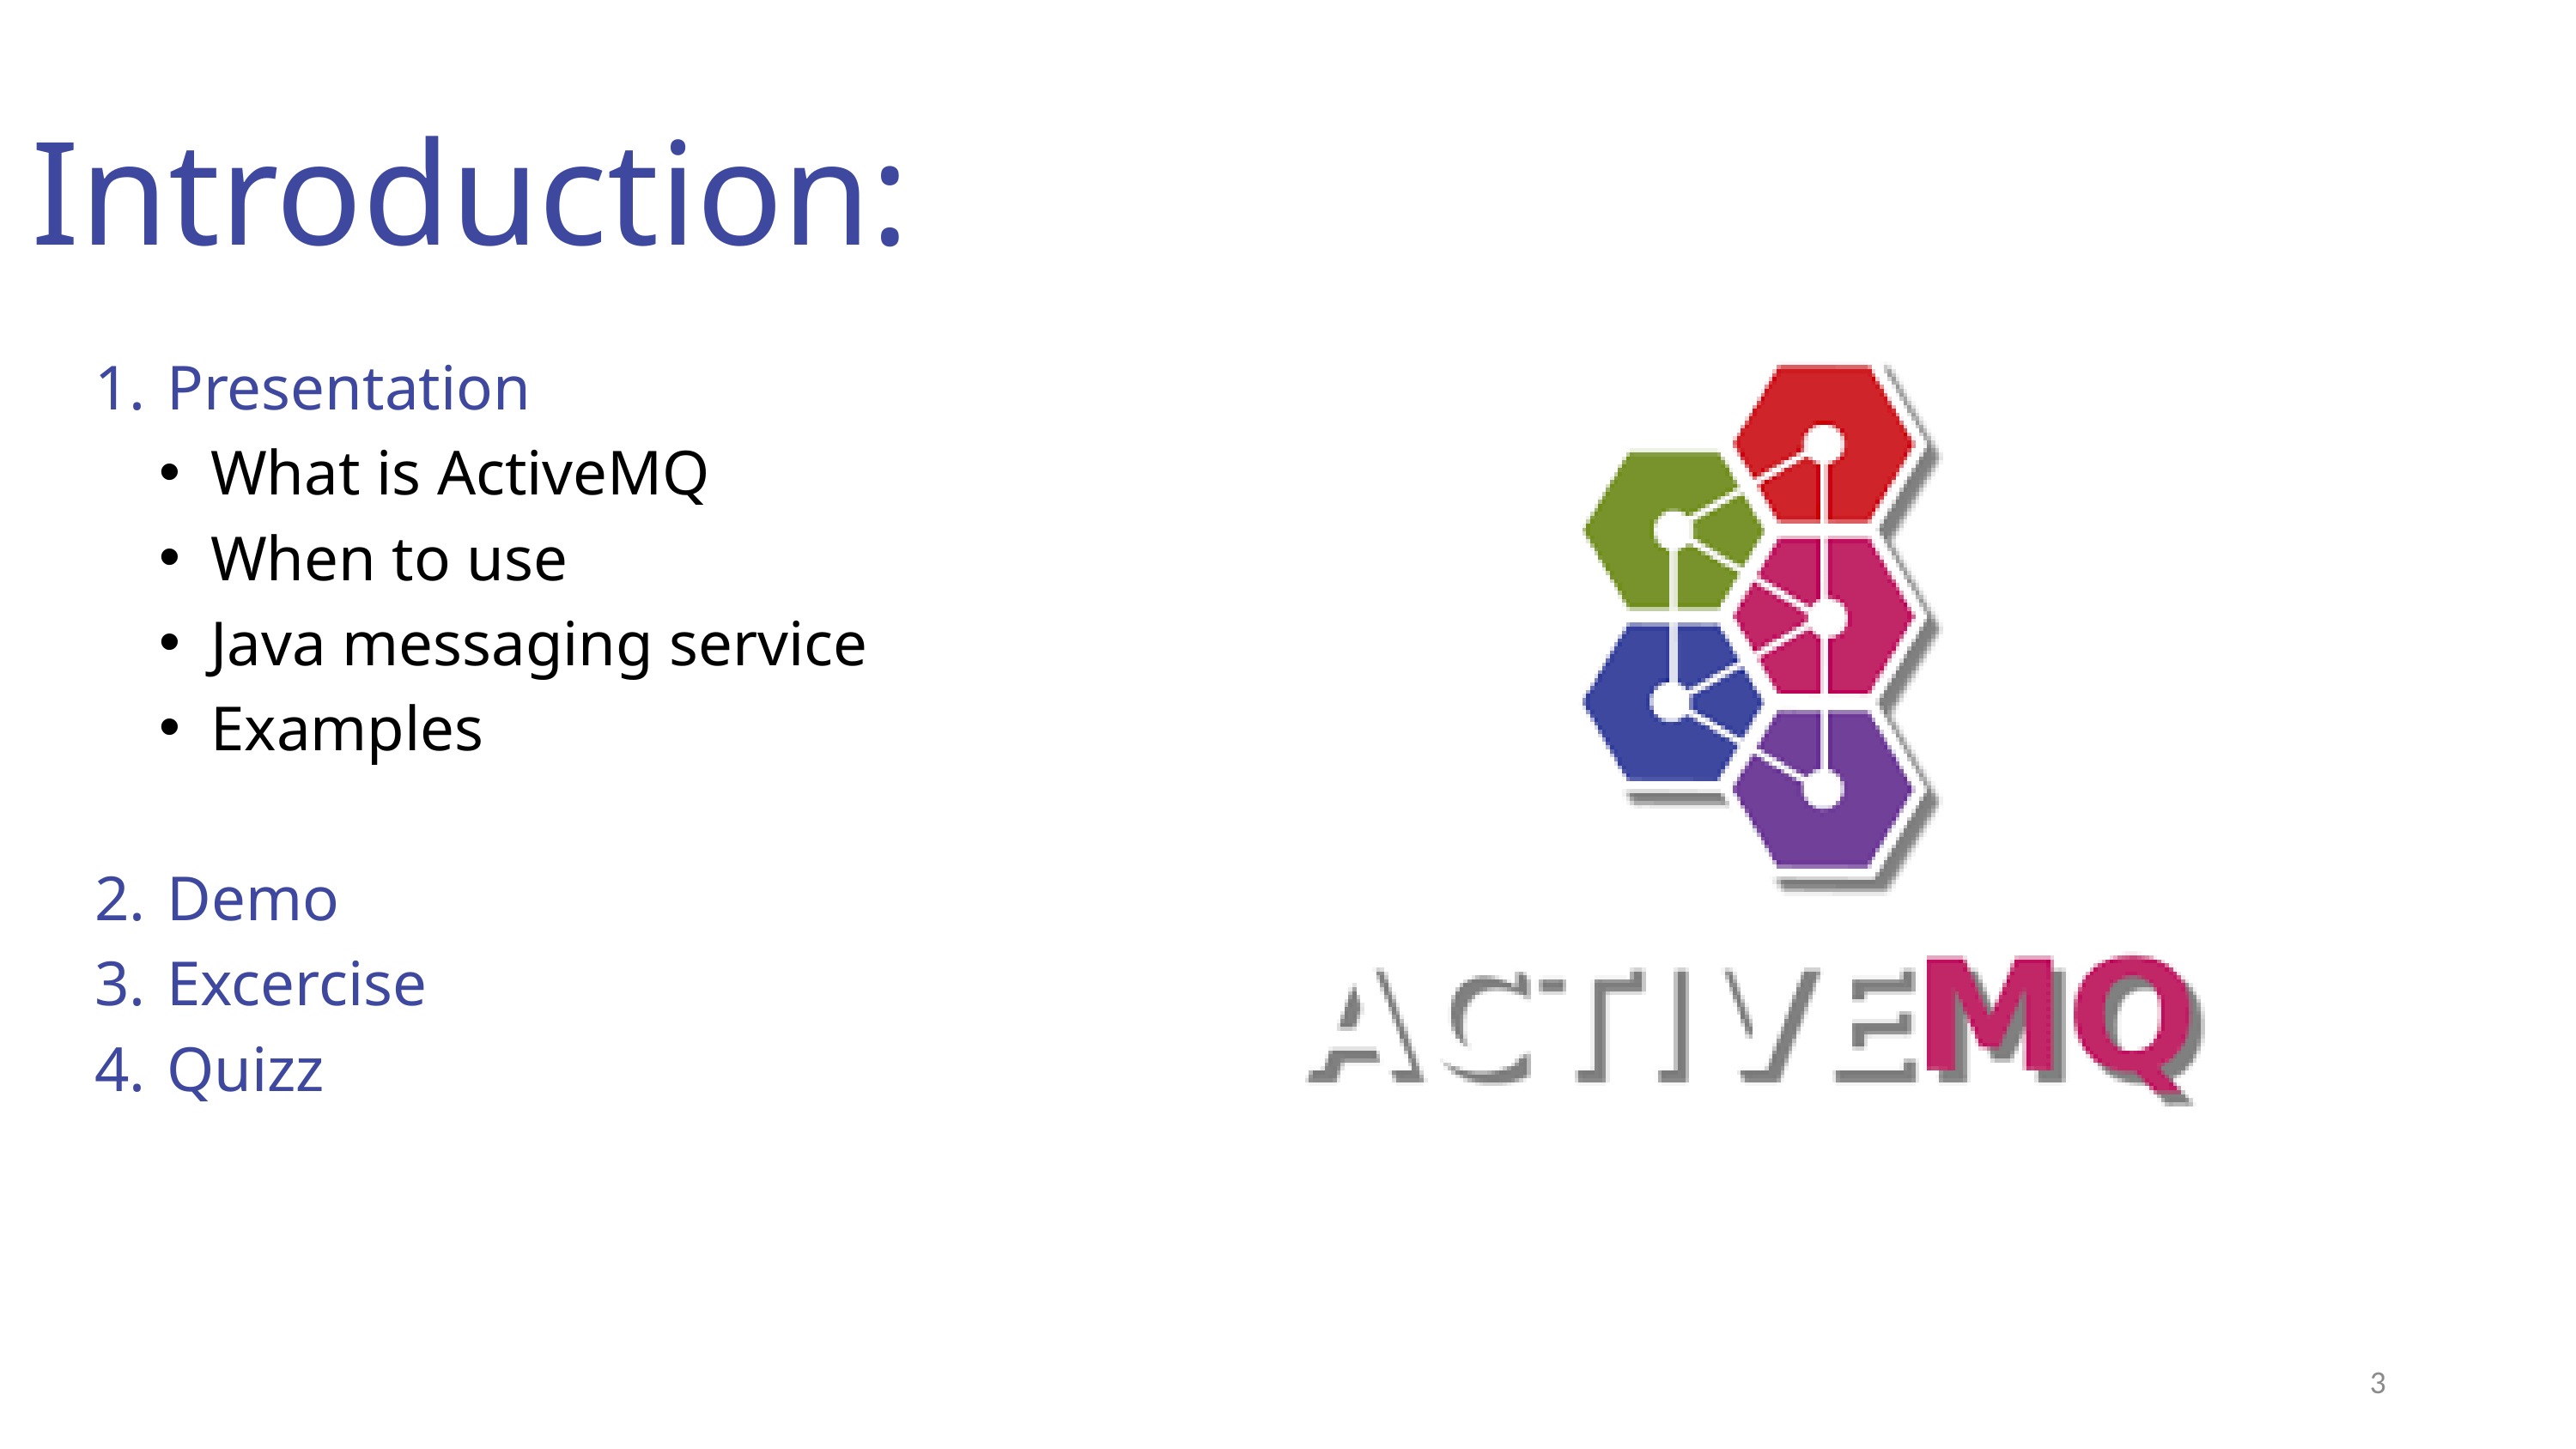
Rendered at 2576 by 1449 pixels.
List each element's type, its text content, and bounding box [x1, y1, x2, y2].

text_box Presentation What is ActiveMQ When to use Java messaging service Examples Demo Excercise Quizz [42, 336, 1234, 1104]
text_box Introduction: [0, 73, 1405, 274]
picture [1234, 302, 2217, 1106]
slide_number 3 [1819, 1343, 2399, 1420]
